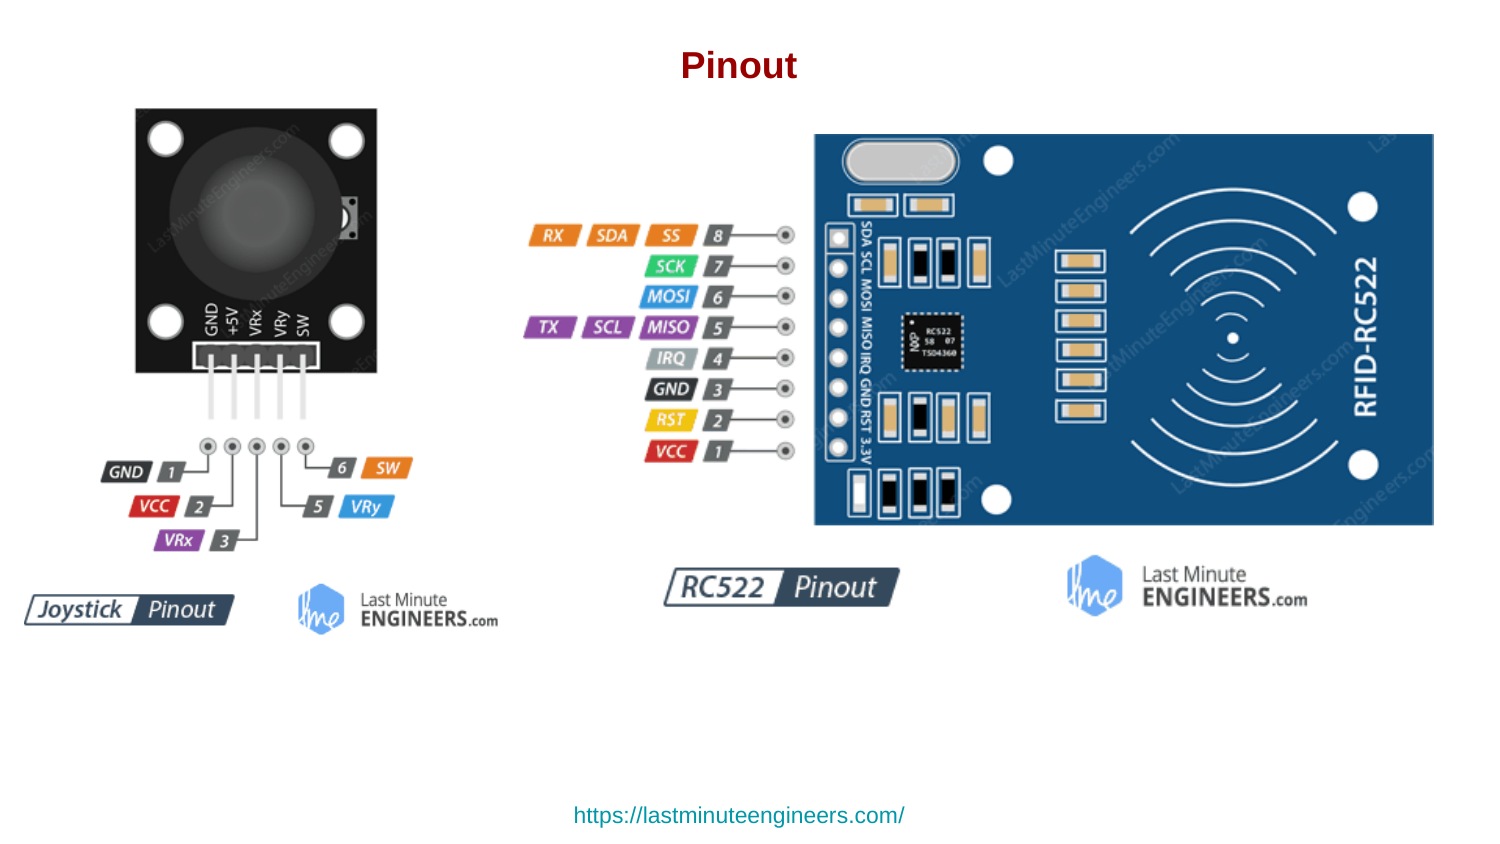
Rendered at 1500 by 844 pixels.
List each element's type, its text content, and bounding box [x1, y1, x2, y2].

text_box Pinout [431, 25, 1047, 84]
picture [24, 108, 499, 636]
text_box https://lastminuteengineers.com/ [493, 785, 986, 844]
picture [523, 134, 1434, 618]
